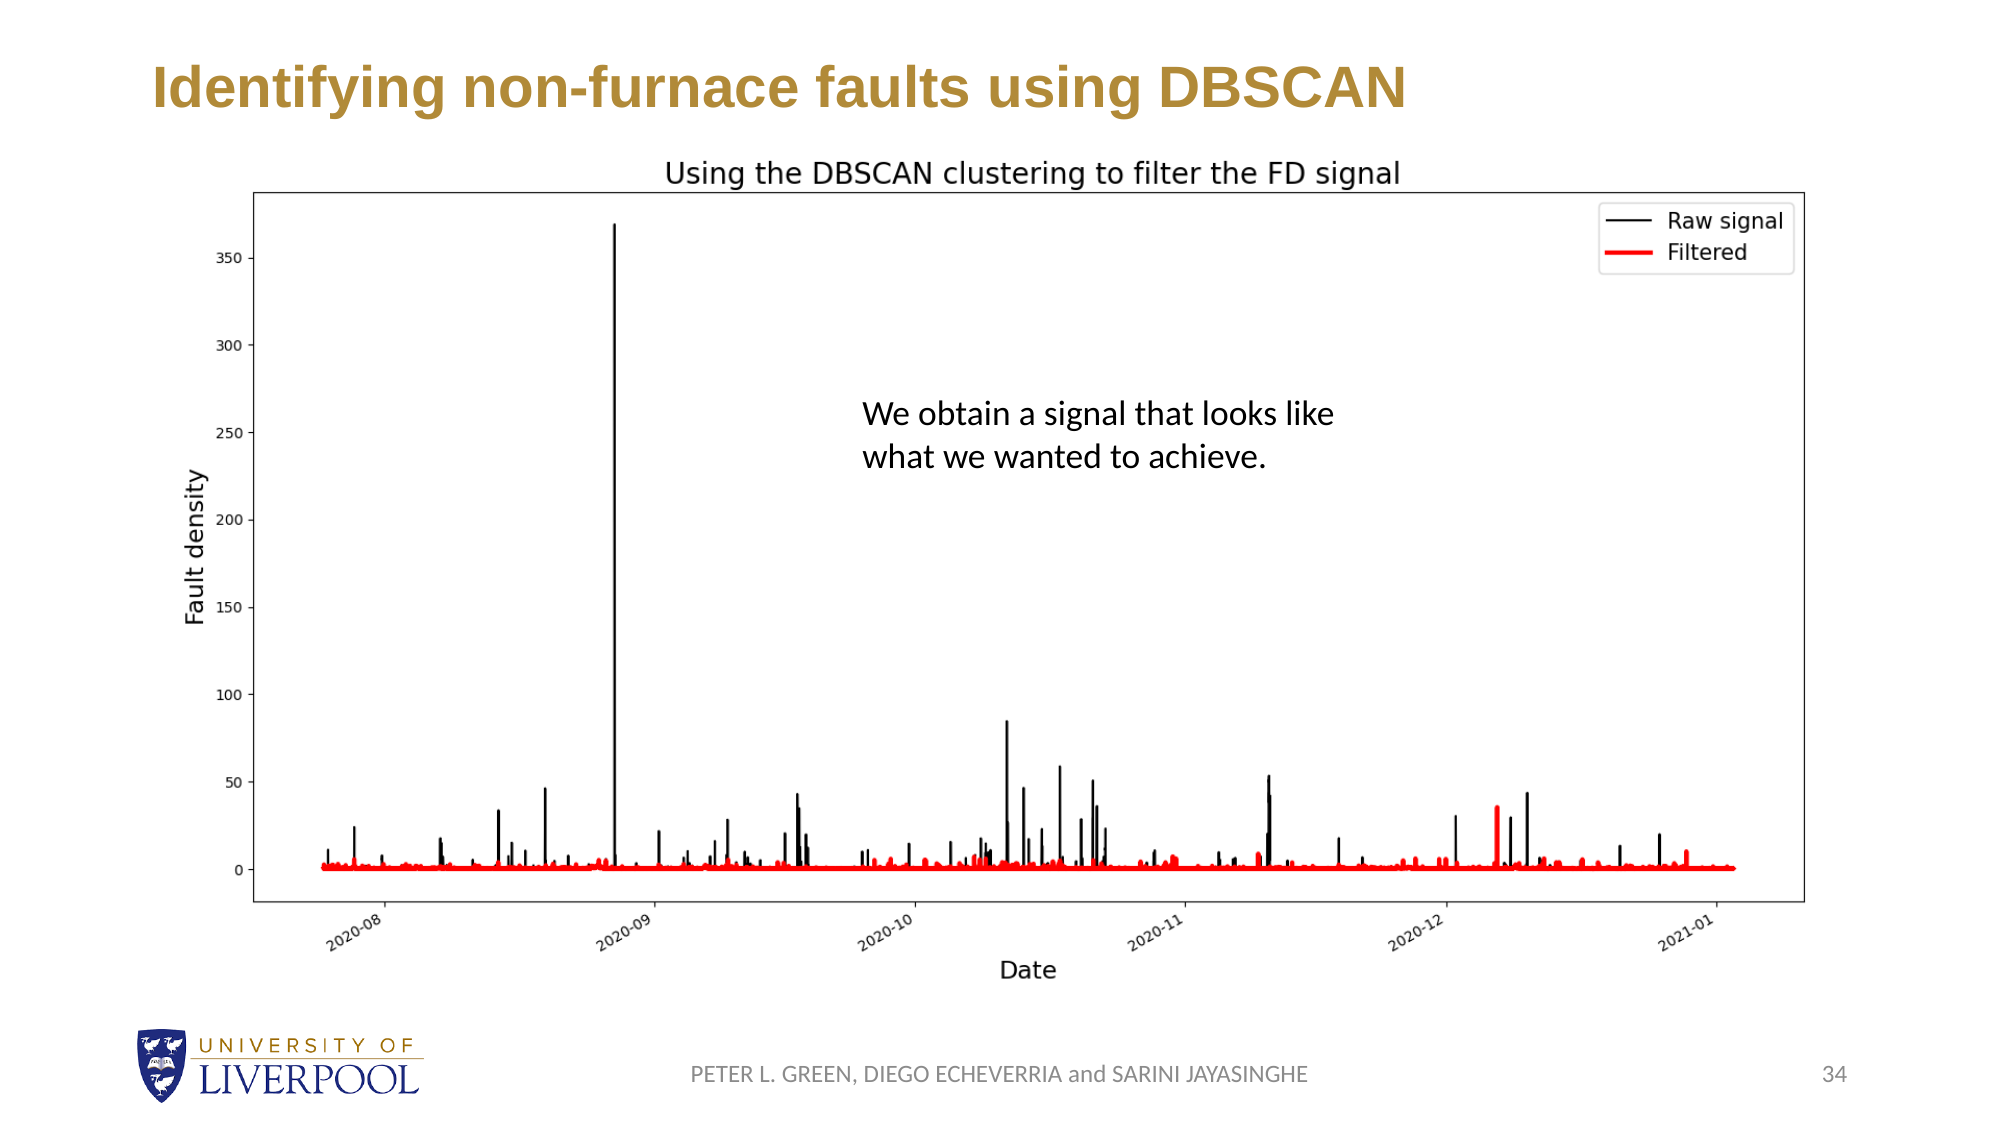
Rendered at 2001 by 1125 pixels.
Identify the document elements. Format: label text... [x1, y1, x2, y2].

footer PETER L. GREEN, DIEGO ECHEVERRIA and SARINI JAYASINGHE [662, 1042, 1338, 1103]
picture [137, 1029, 424, 1103]
title Identifying non-furnace faults using DBSCAN [137, 59, 1863, 118]
picture [181, 143, 1819, 982]
slide_number 34 [1412, 1042, 1863, 1103]
